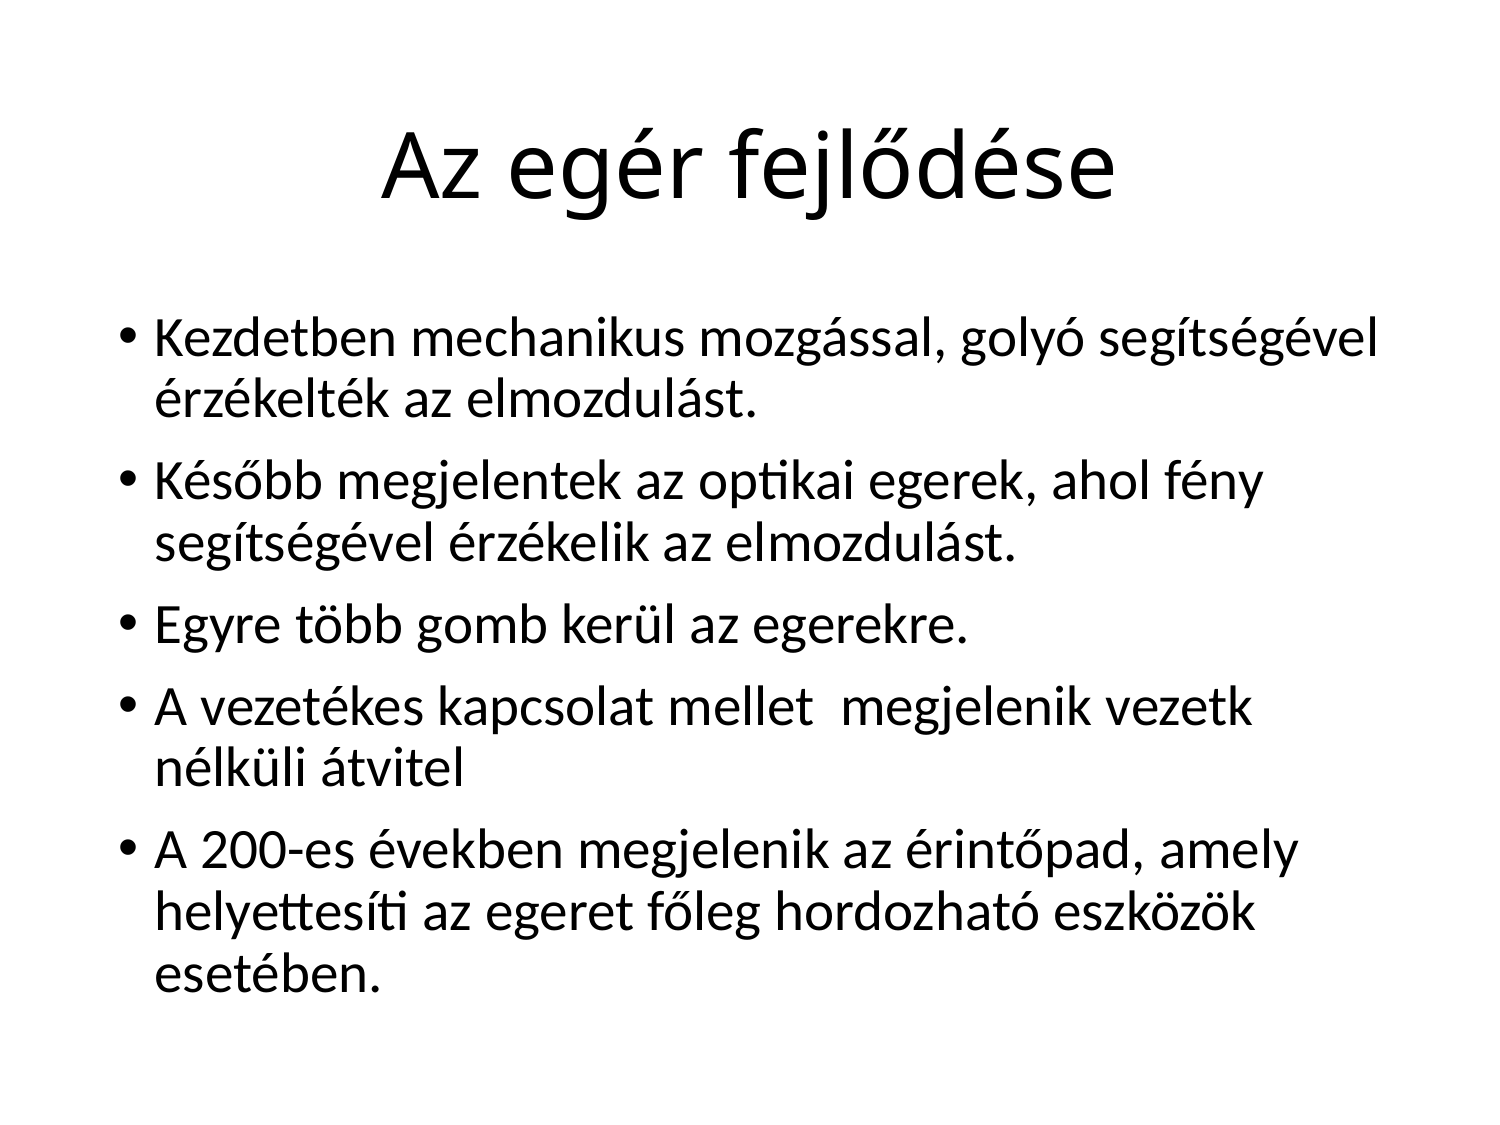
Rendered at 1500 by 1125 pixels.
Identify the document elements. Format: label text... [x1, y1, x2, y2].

list Kezdetben mechanikus mozgással, golyó segítségével érzékelték az elmozdulást. Később megjelentek az optikai egerek, ahol fény segítségével érzékelik az elmozdulást. Egyre több gomb kerül az egerekre. A vezetékes kapcsolat mellet megjelenik vezetk nélküli átvitel A 200-es években megjelenik az érintőpad, amely helyettesíti az egeret főleg hordozható eszközök esetében. [103, 299, 1397, 1014]
title Az egér fejlődése [103, 59, 1397, 278]
